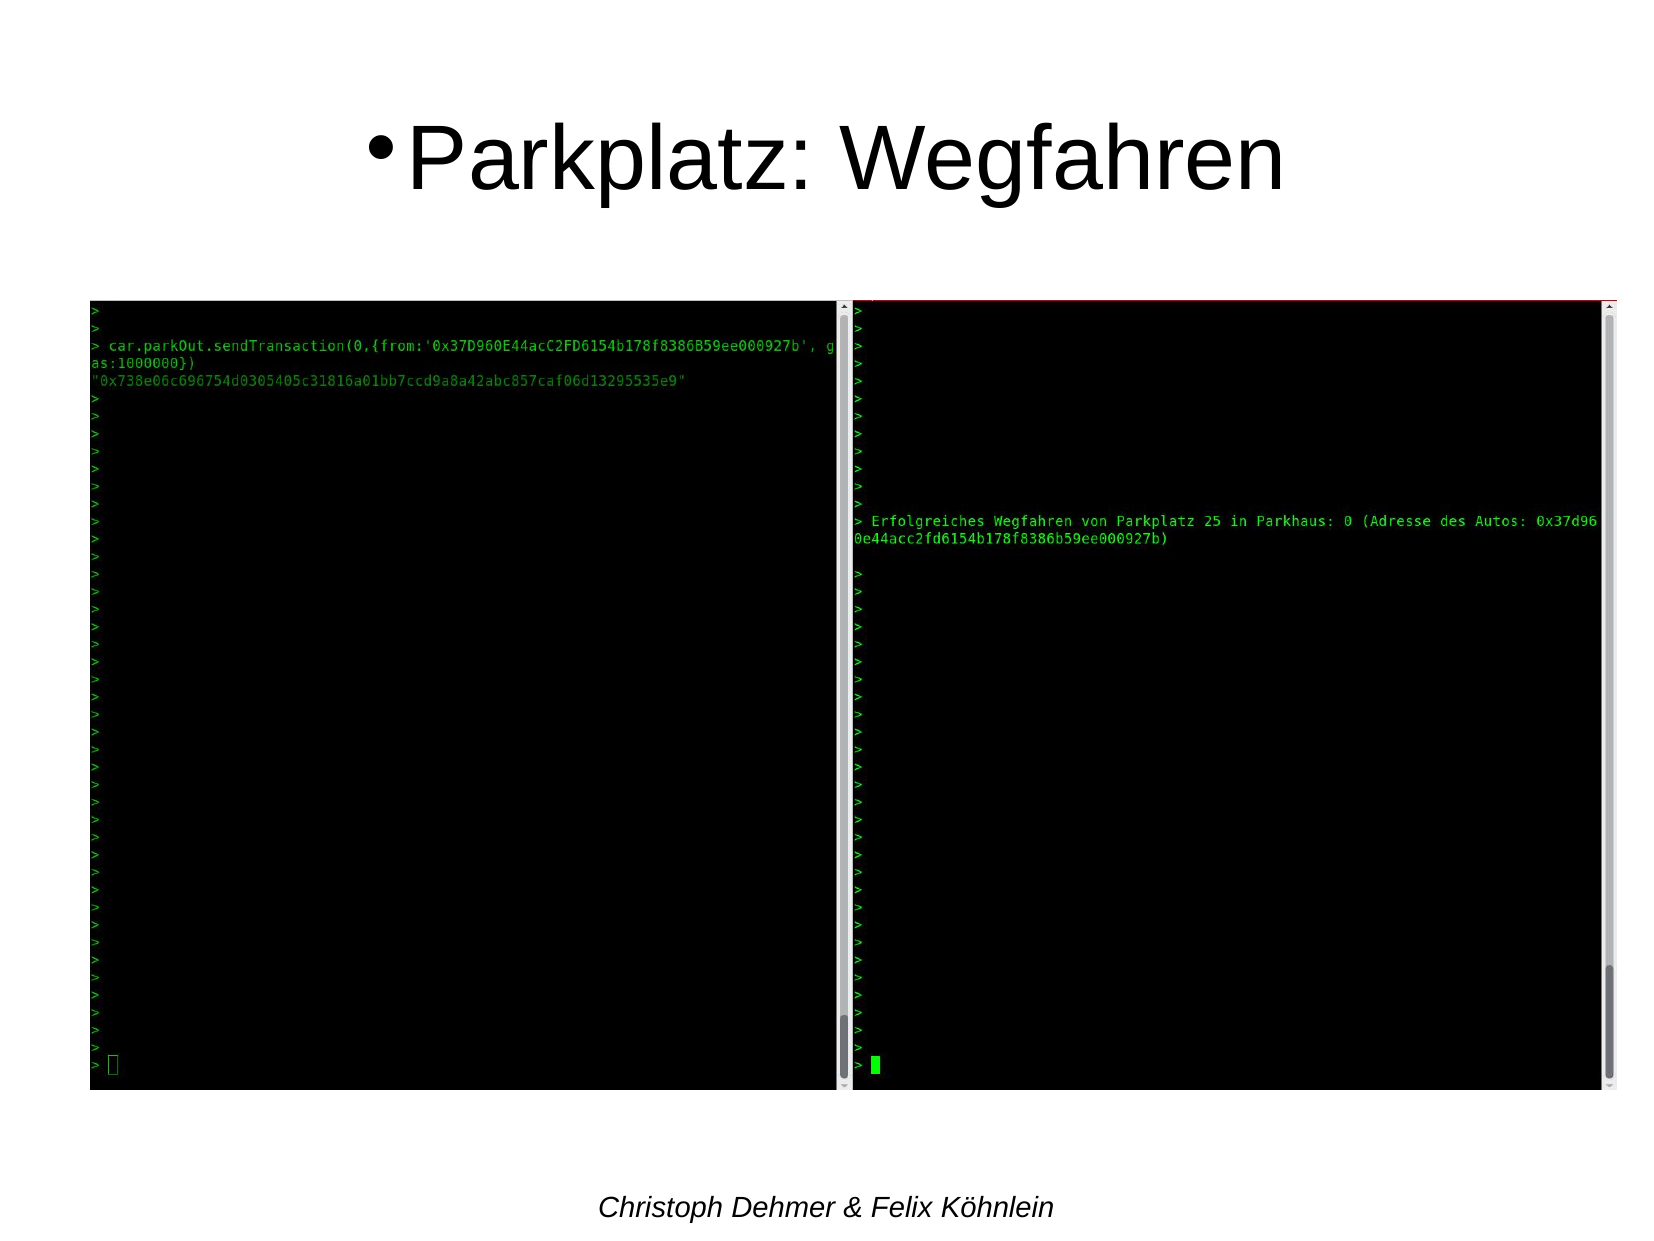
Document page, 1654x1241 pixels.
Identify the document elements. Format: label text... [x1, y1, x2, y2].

picture [90, 300, 1617, 1090]
text_box Parkplatz: Wegfahren [82, 49, 1571, 257]
